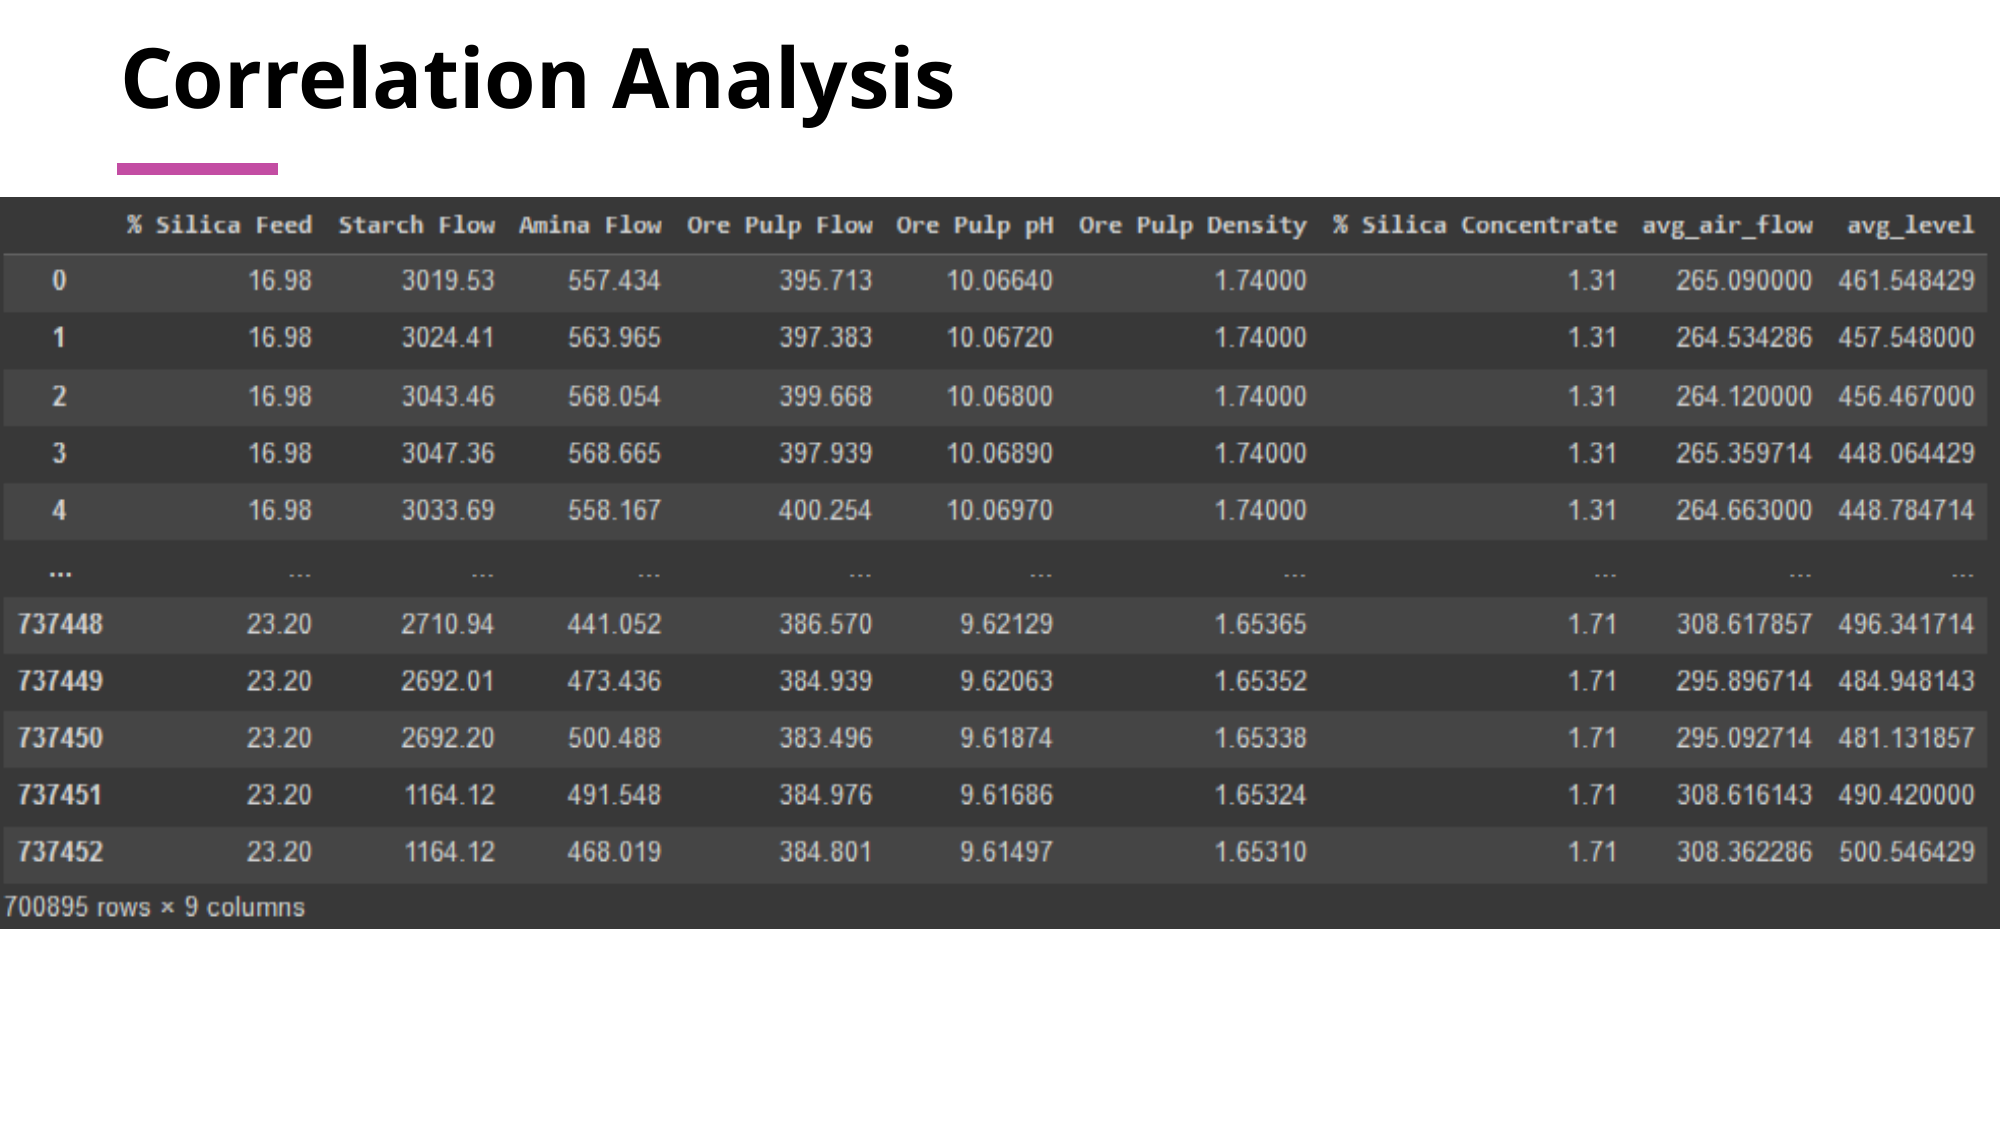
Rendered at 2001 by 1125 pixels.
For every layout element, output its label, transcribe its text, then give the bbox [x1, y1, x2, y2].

title Correlation Analysis [105, 18, 1892, 197]
picture [0, 197, 2000, 929]
